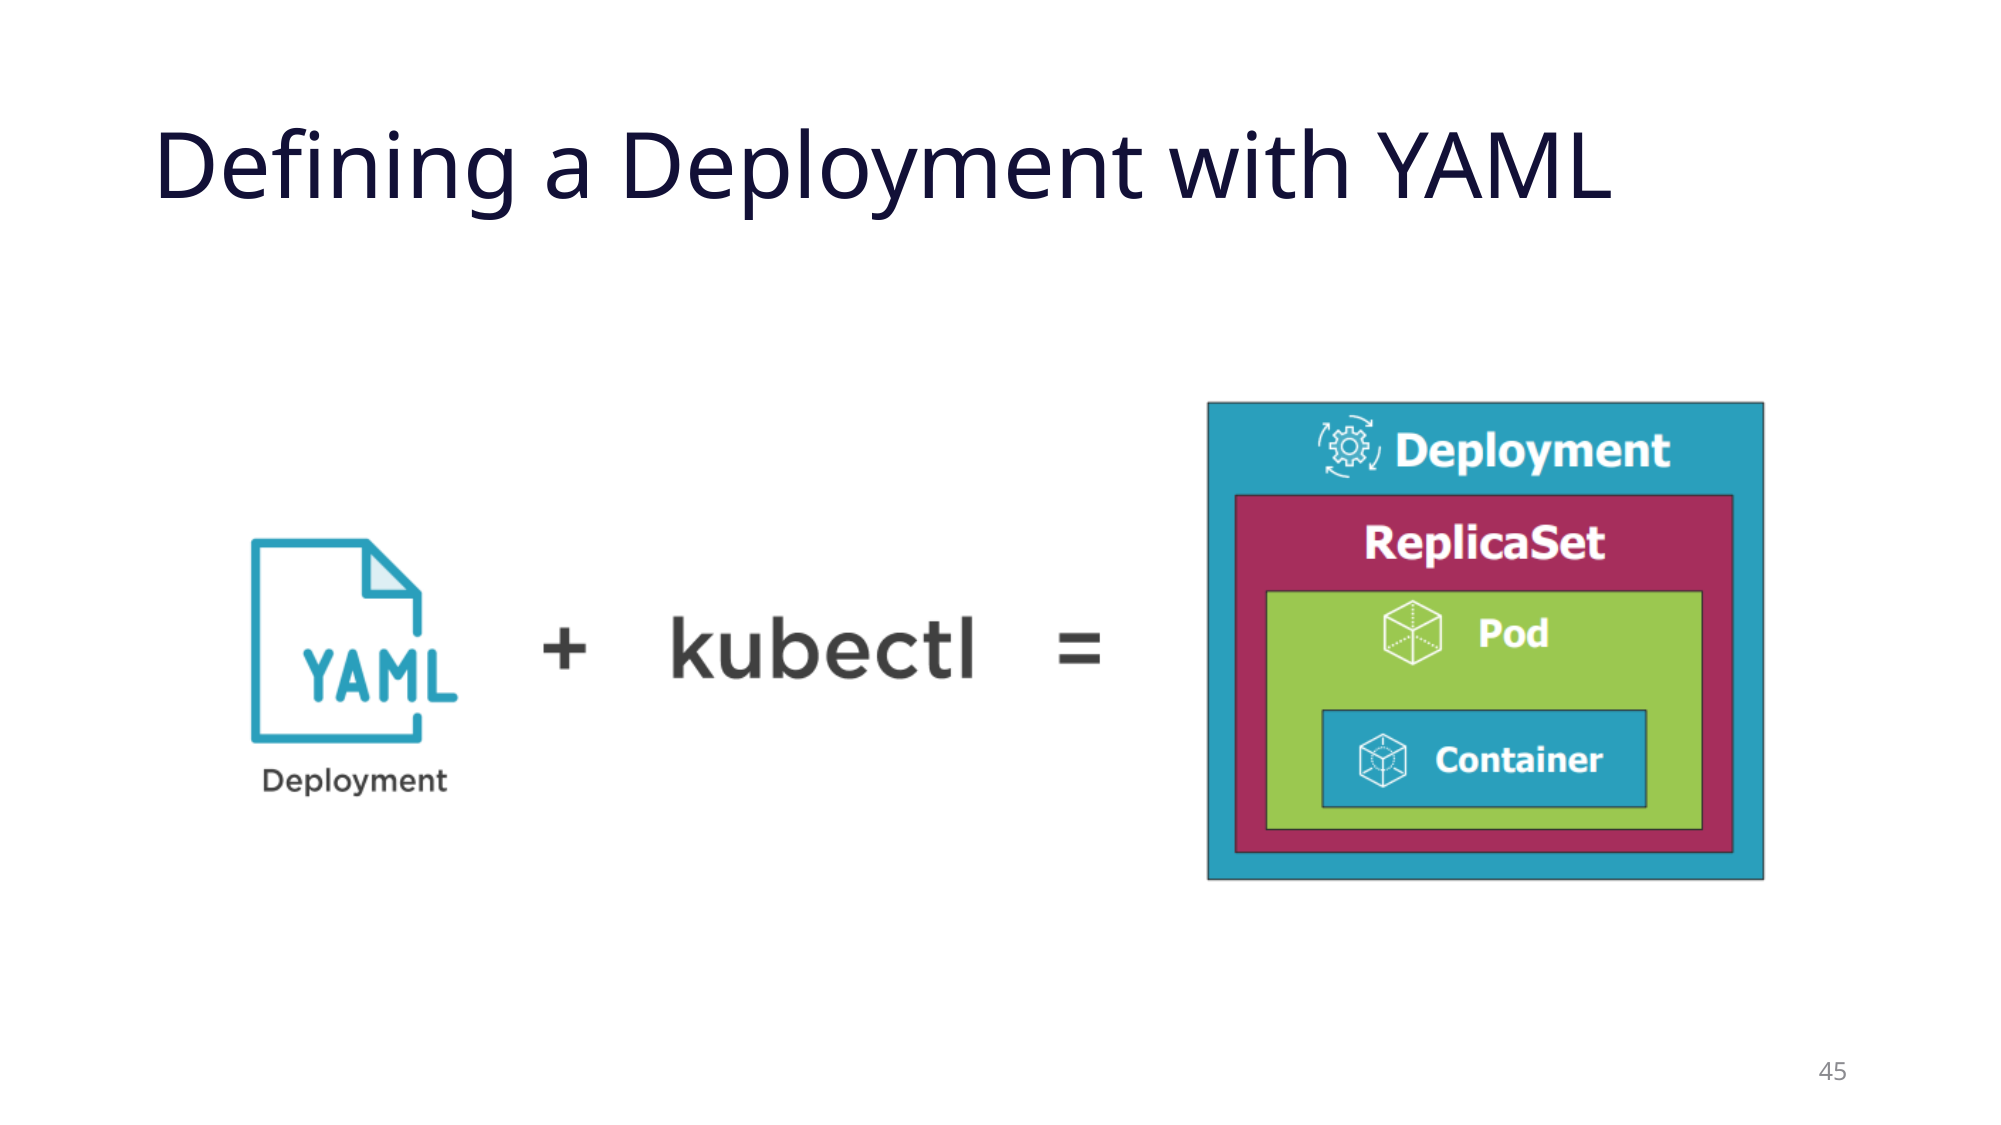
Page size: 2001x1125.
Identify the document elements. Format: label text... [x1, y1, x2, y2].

title Defining a Deployment with YAML [137, 59, 1863, 278]
picture [189, 370, 1811, 920]
slide_number 45 [1412, 1042, 1863, 1103]
